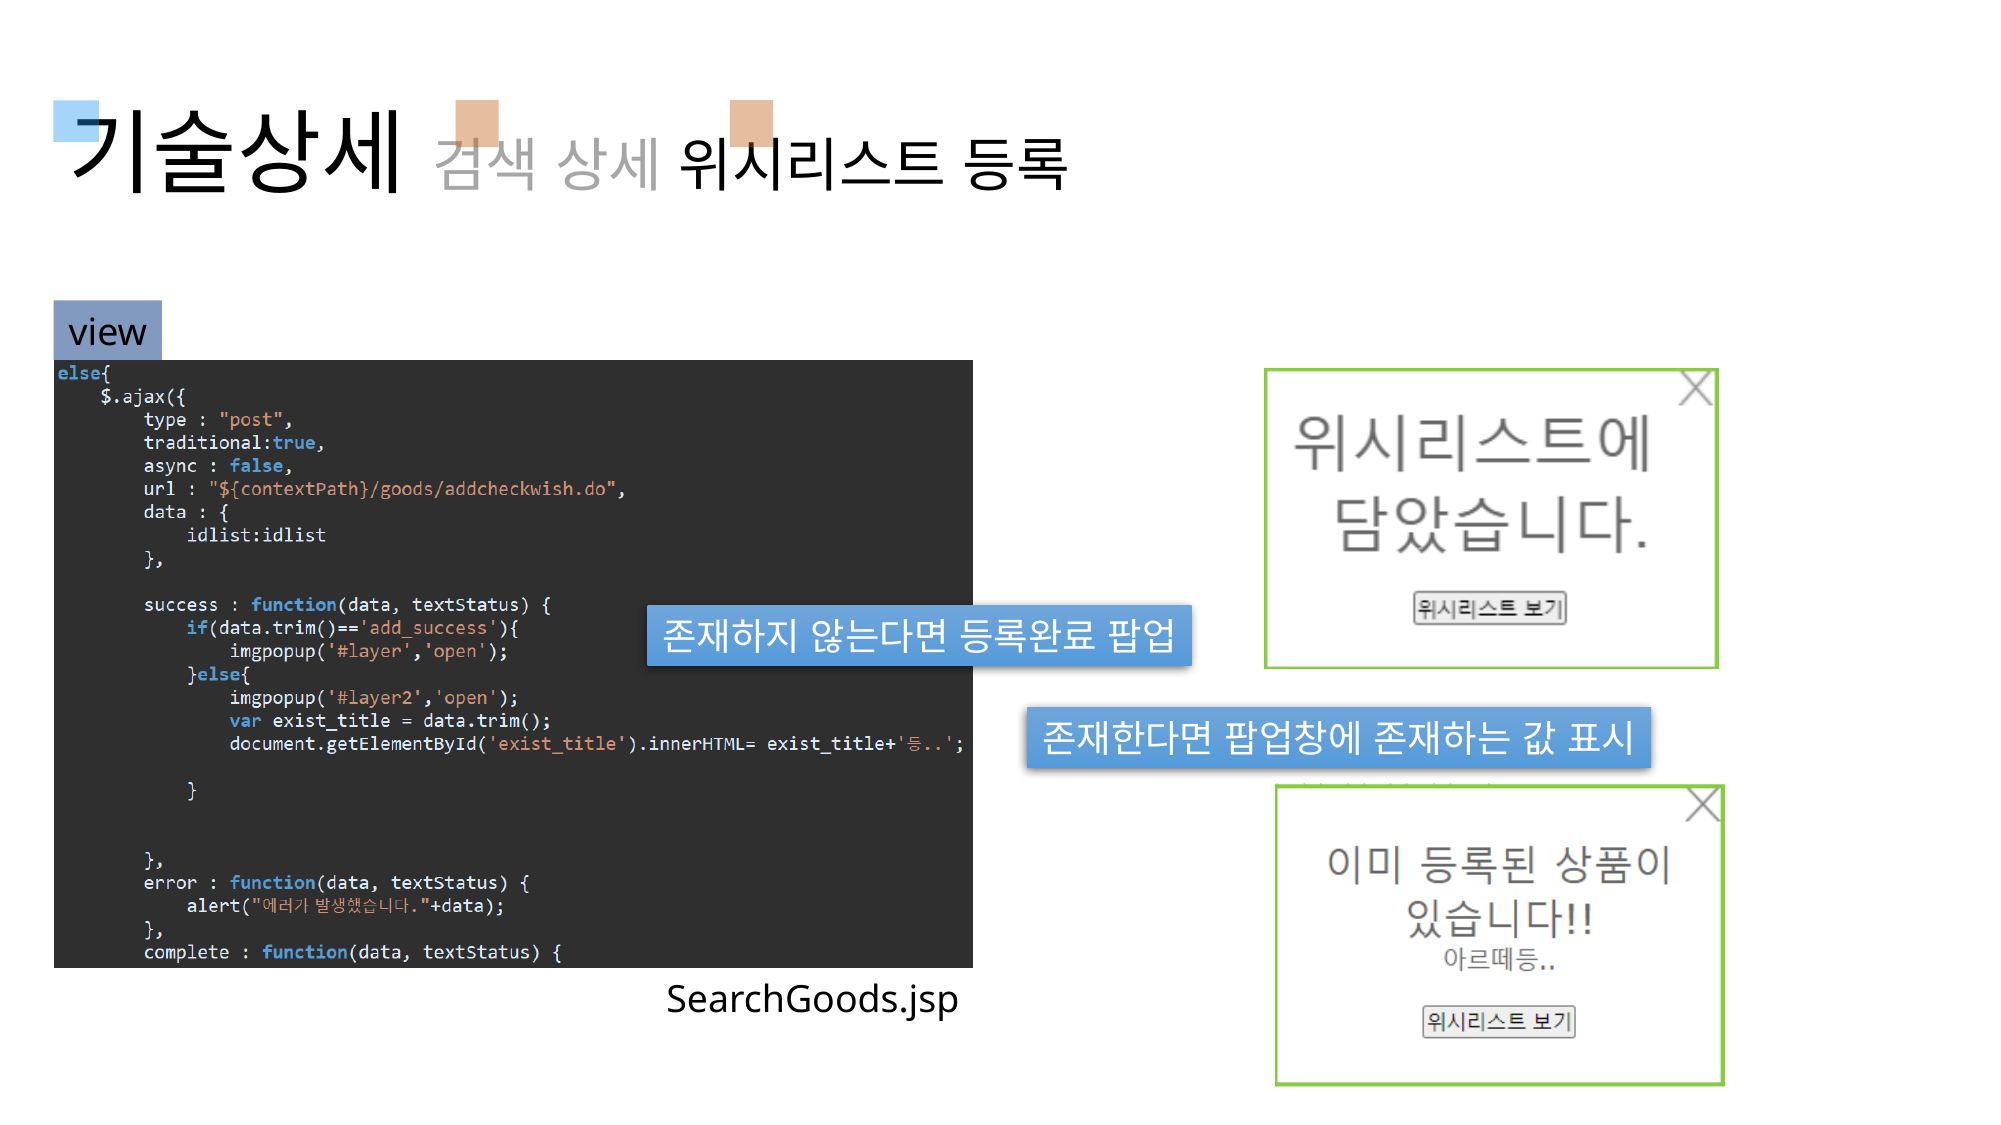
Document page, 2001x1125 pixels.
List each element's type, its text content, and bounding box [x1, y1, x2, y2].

text_box view [53, 300, 162, 361]
text_box [455, 99, 500, 148]
text_box 기술상세 검색 상세 위시리스트 등록 [53, 47, 1779, 265]
picture [54, 360, 973, 968]
text_box SearchGoods.jsp [651, 967, 975, 1028]
text_box [729, 99, 774, 148]
text_box 존재한다면 팝업창에 존재하는 값 표시 [1027, 707, 1652, 768]
text_box 존재하지 않는다면 등록완료 팝업 [973, 605, 1192, 666]
picture [1264, 368, 1719, 669]
picture [1274, 783, 1725, 1088]
text_box [52, 99, 100, 143]
